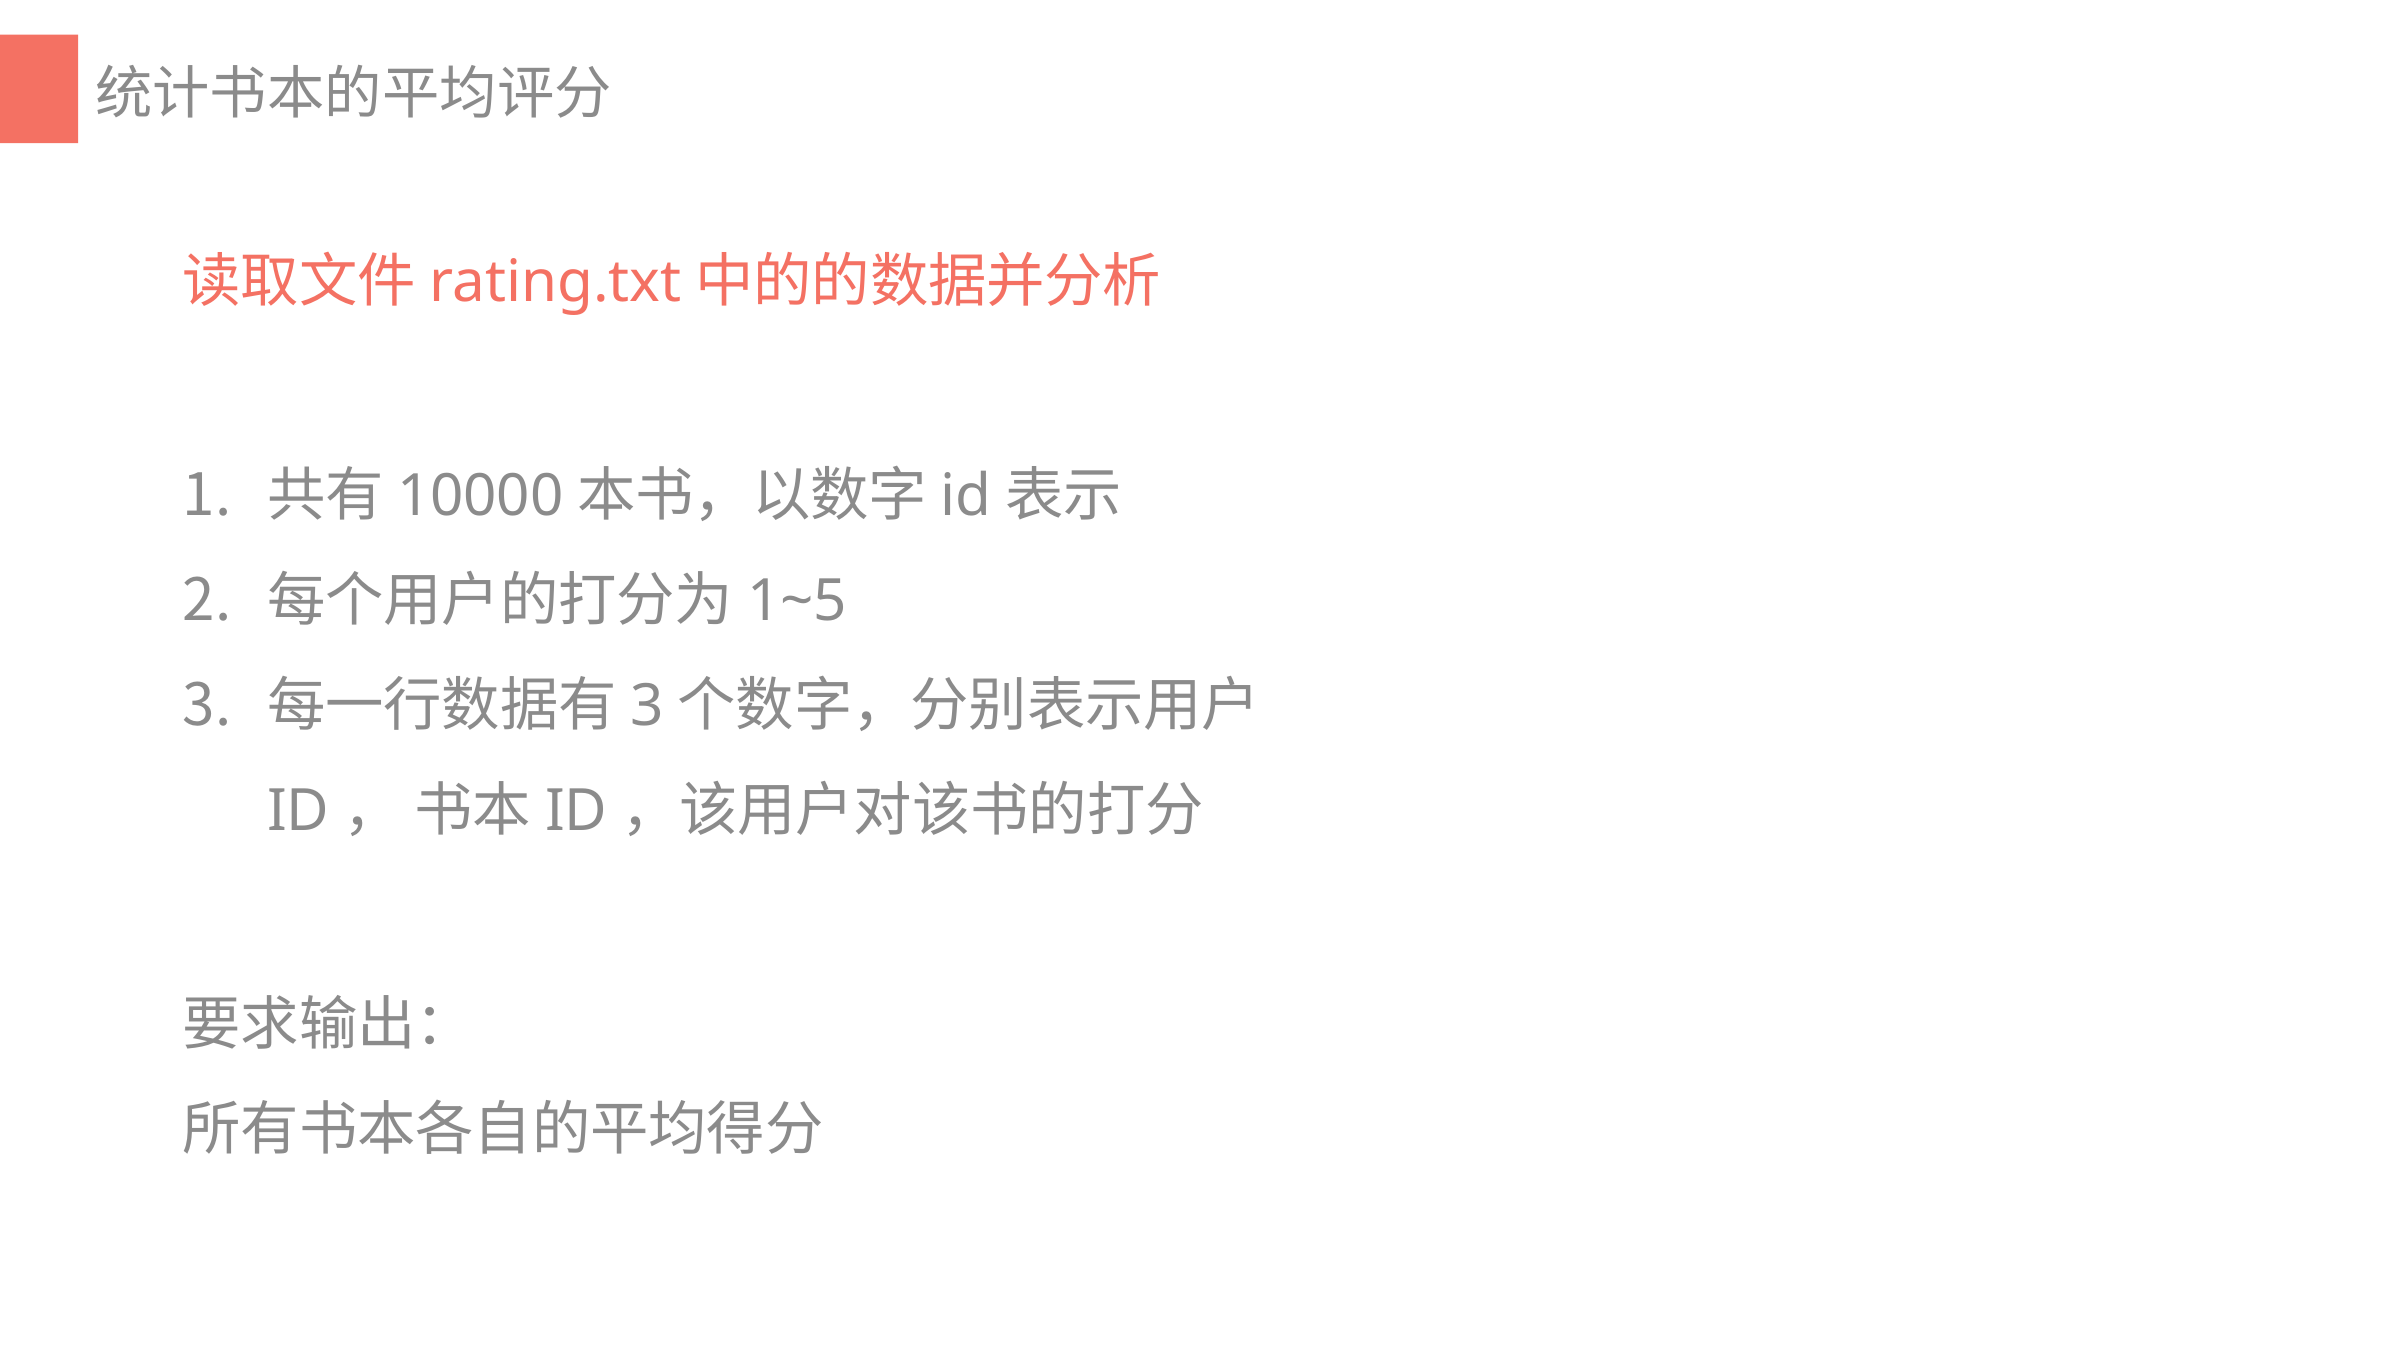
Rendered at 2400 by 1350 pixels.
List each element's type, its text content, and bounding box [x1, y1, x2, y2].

title 统计书本的平均评分 [92, 54, 615, 282]
text_box 读取文件rating.txt中的的数据并分析 共有10000本书，以数字id表示 每个用户的打分为1~5 每一行数据有3个数字，分别表示用户ID， 书本ID，该用户对该书的打分 要求输出： 所有书本各自的平均得分 [180, 241, 1357, 1162]
text_box [0, 34, 79, 144]
